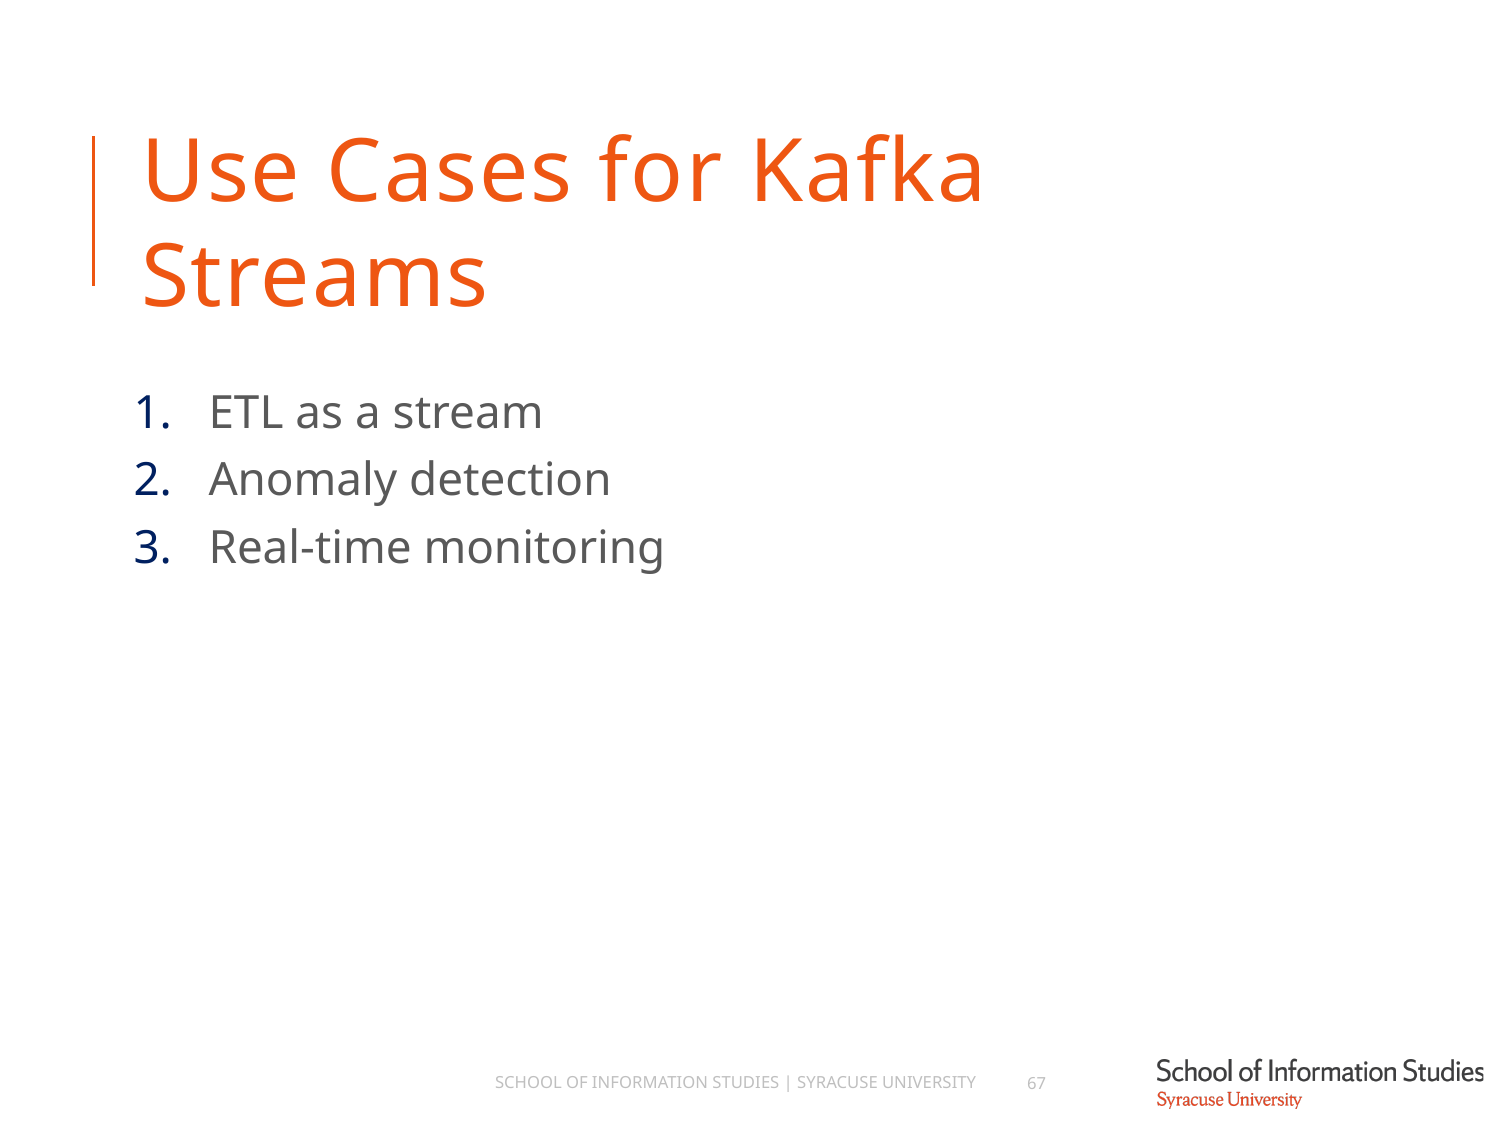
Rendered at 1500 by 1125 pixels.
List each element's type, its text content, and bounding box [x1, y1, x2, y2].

footer School of Information Studies | Syracuse University [283, 1061, 993, 1106]
title Use Cases for Kafka Streams [126, 96, 1322, 342]
slide_number 67 [1012, 1061, 1149, 1107]
list ETL as a stream Anomaly detection Real-time monitoring [126, 375, 1322, 1035]
